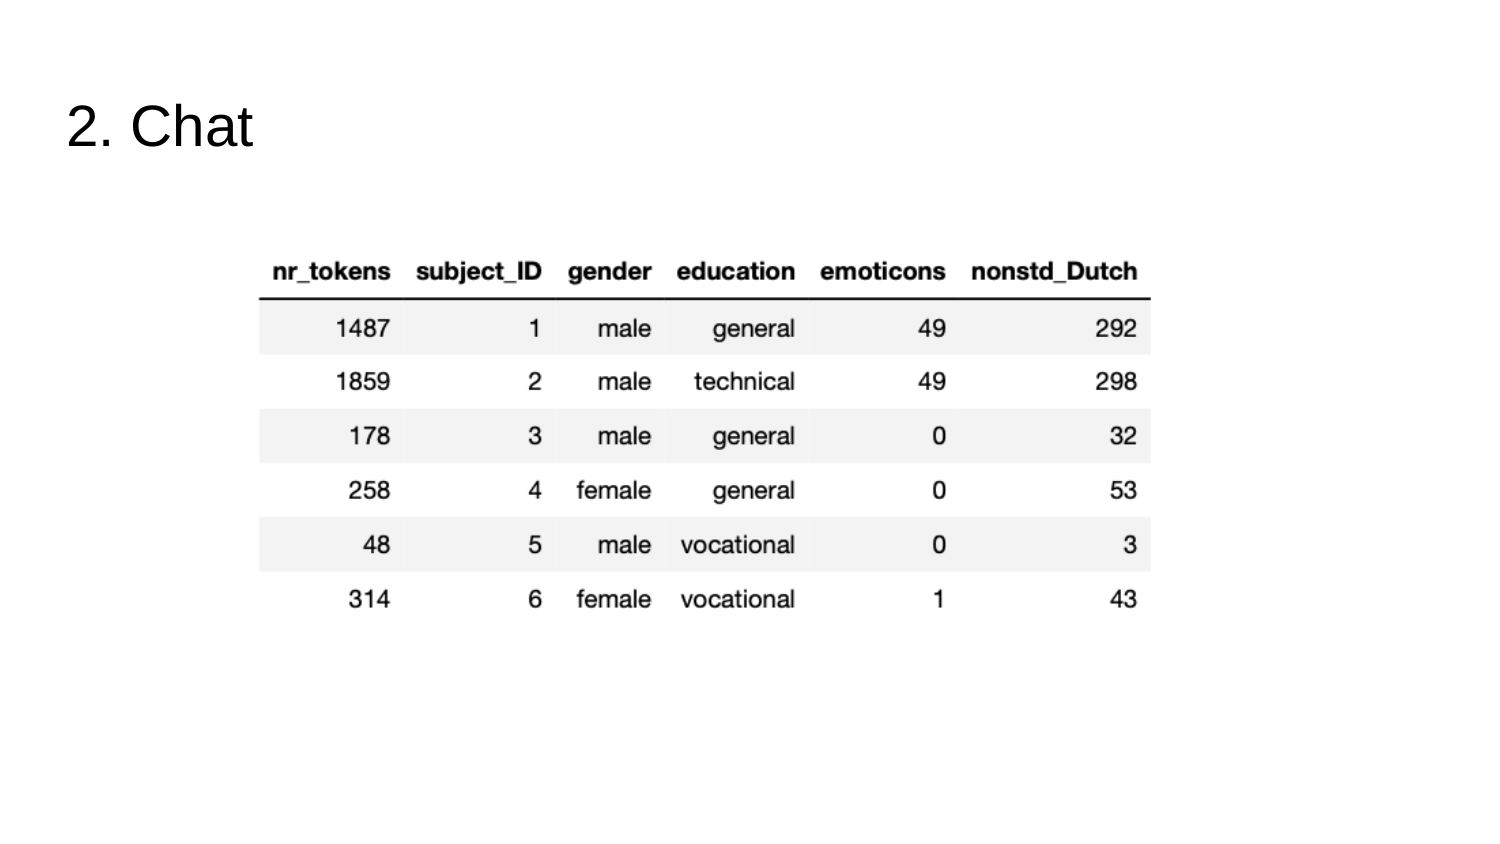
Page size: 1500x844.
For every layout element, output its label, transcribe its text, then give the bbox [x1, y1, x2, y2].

title 2. Chat [51, 72, 1449, 167]
picture [219, 254, 1185, 635]
